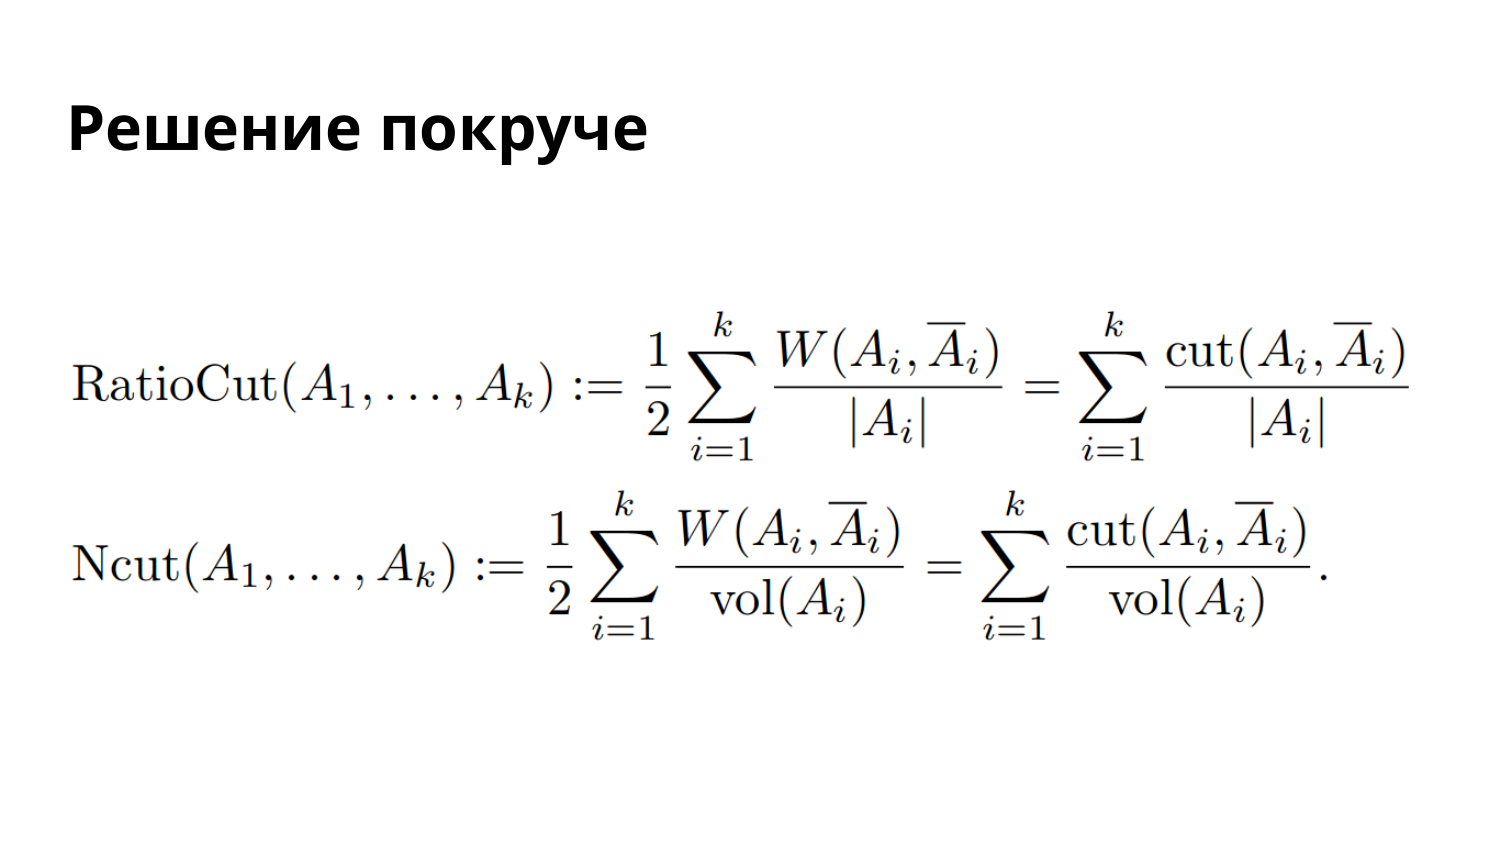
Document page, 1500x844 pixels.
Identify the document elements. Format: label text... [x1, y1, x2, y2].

title Решение покруче [51, 72, 1449, 176]
picture [50, 277, 1426, 661]
